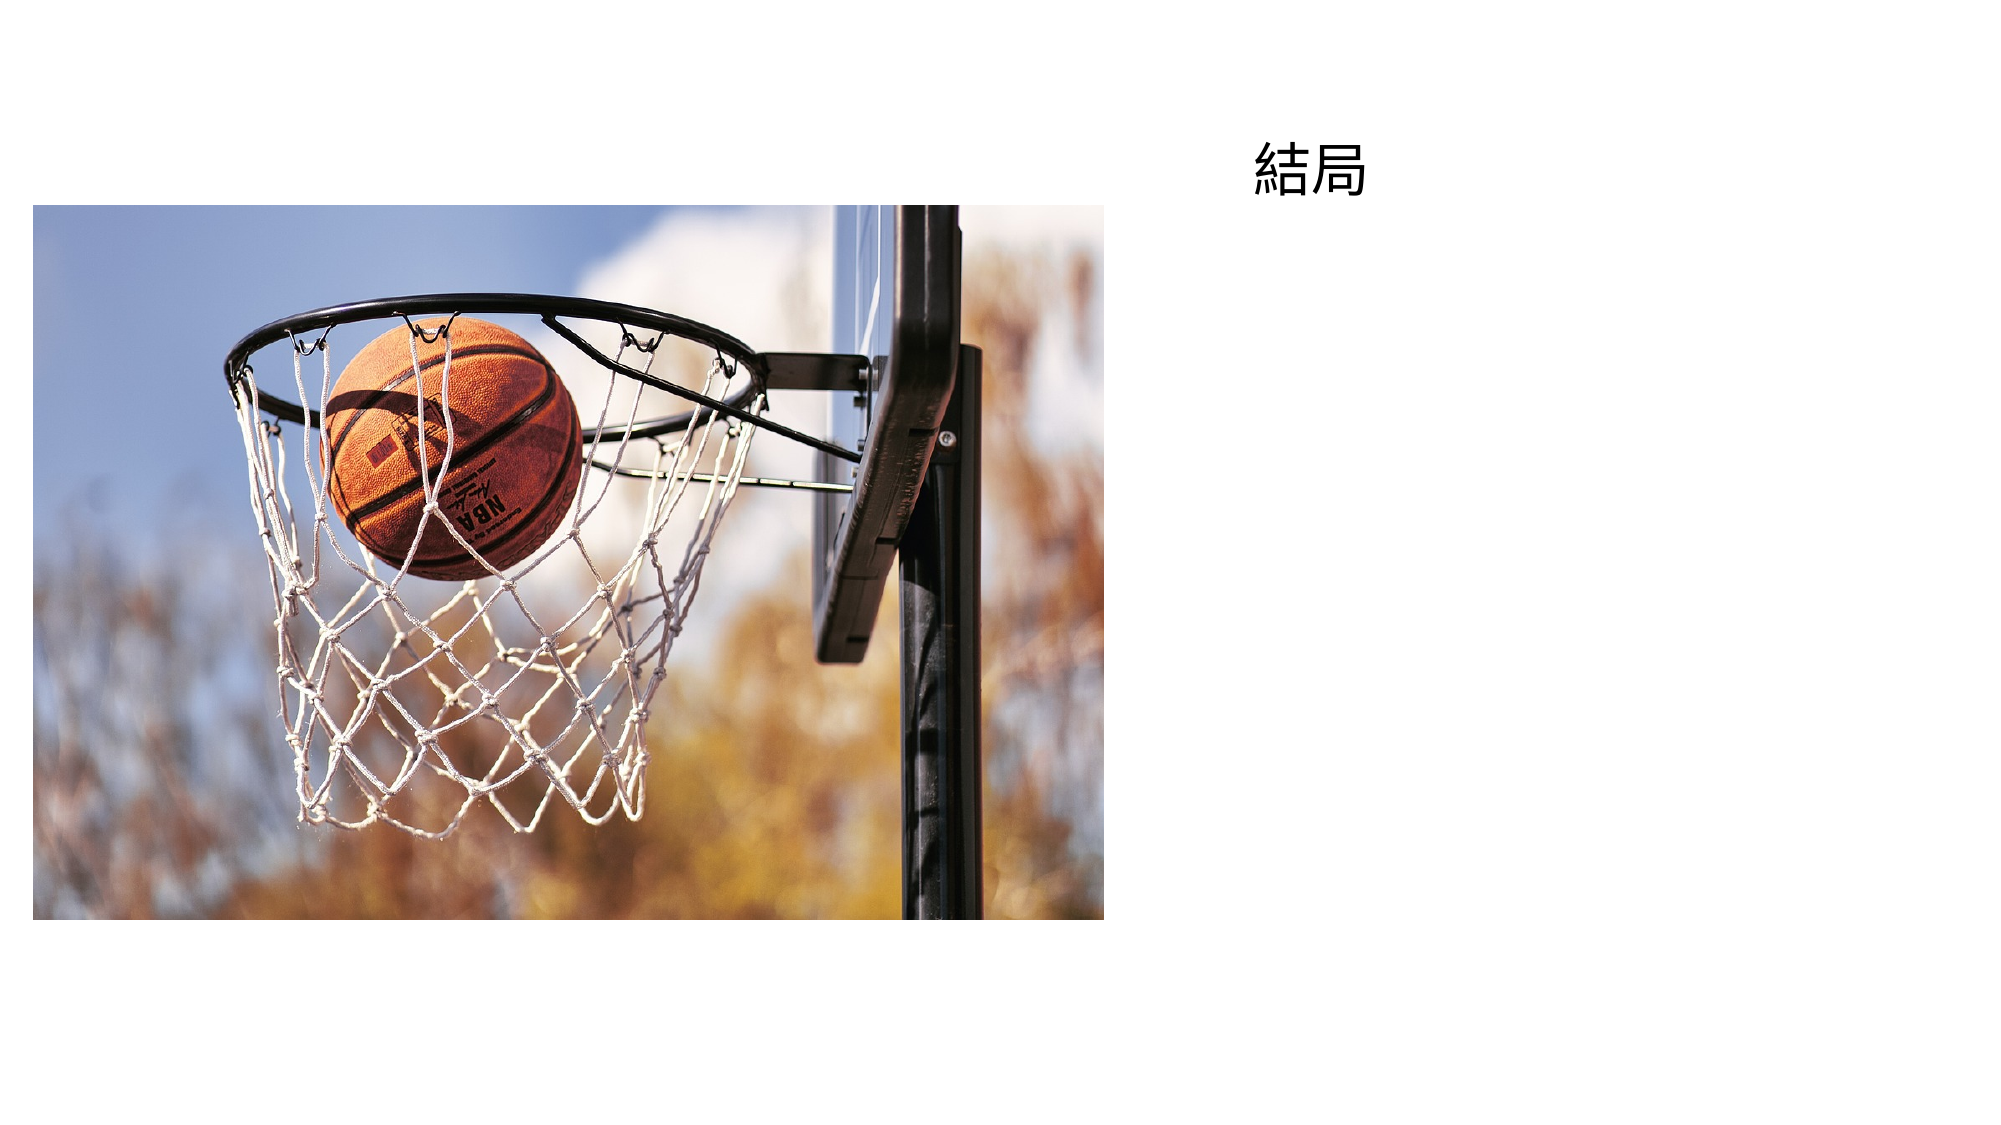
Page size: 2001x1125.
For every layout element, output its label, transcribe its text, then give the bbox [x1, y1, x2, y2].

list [33, 205, 1104, 920]
text_box 結局 [1238, 125, 1494, 211]
